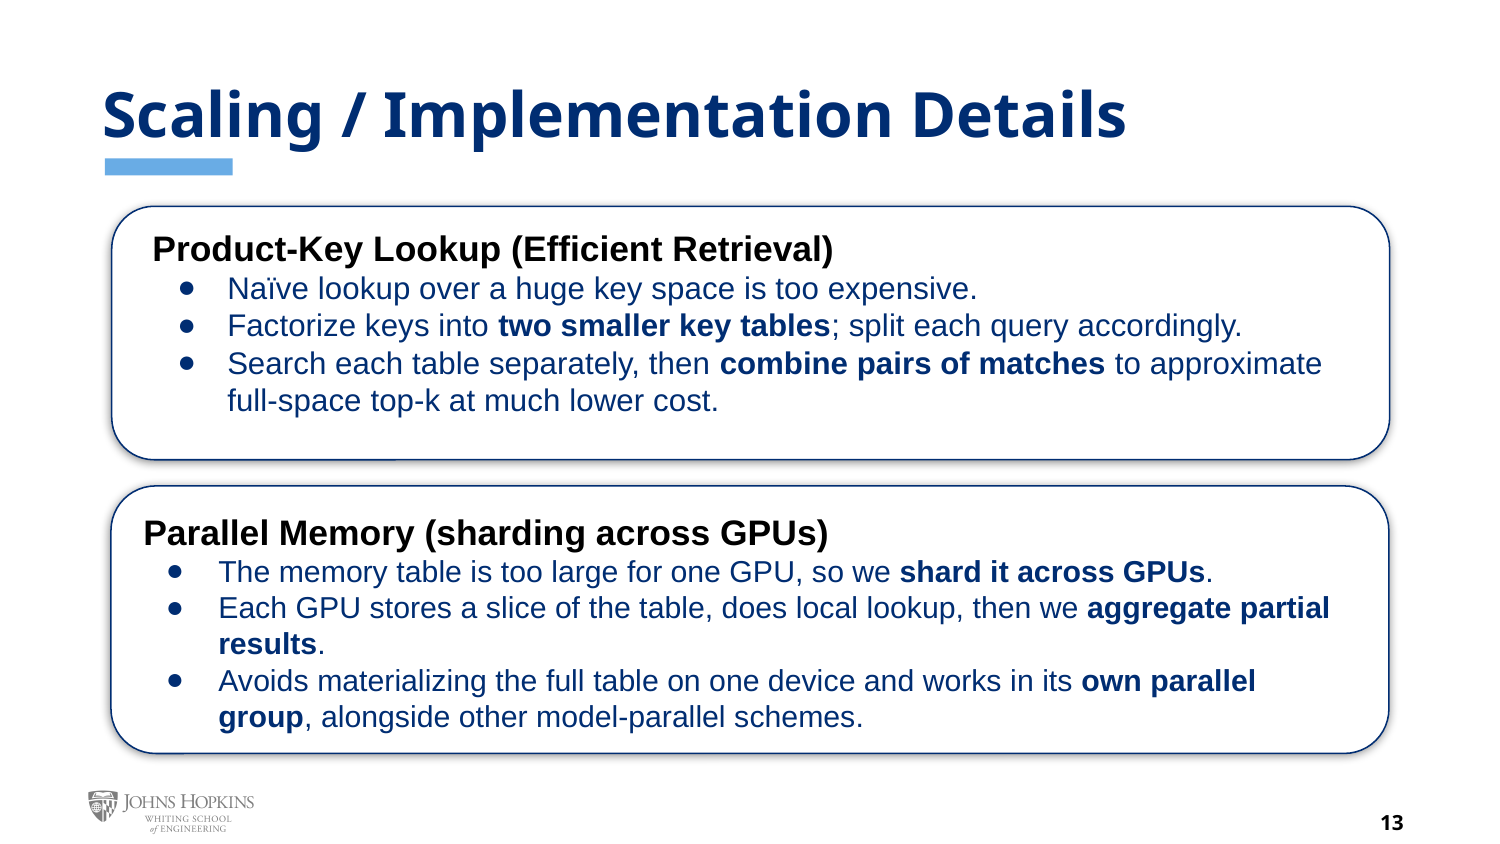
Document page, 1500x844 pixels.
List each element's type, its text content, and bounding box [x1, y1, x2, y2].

text_box Parallel Memory (sharding across GPUs) The memory table is too large for one GPU, so we shard it across GPUs. Each GPU stores a slice of the table, does local lookup, then we aggregate partial results. Avoids materializing the full table on one device and works in its own parallel group, alongside other model-parallel schemes. [128, 494, 1372, 749]
text_box [136, 749, 1364, 754]
text_box [1372, 495, 1389, 744]
text_box [130, 485, 1370, 494]
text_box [111, 206, 1390, 465]
text_box [110, 495, 128, 744]
title Scaling / Implementation Details [87, 17, 1414, 159]
